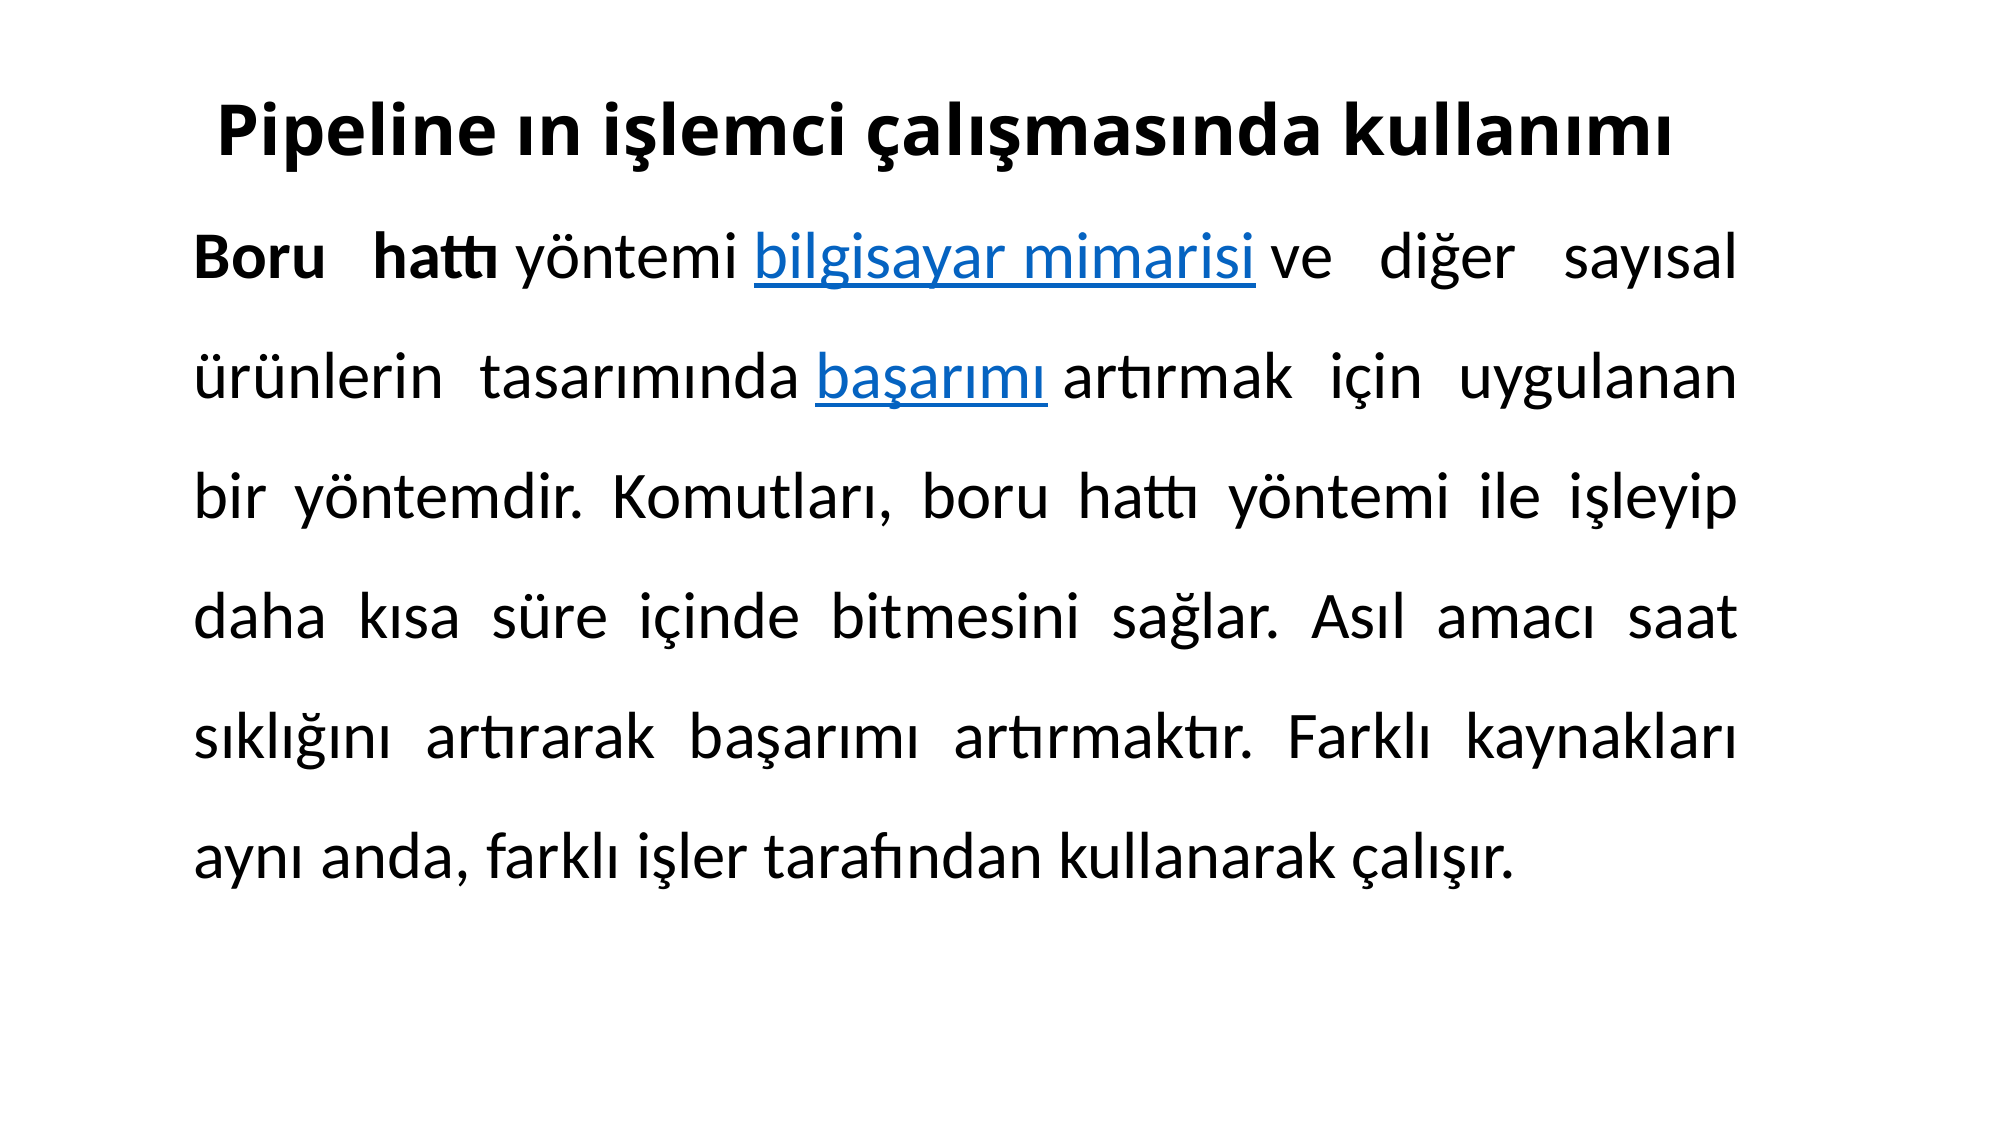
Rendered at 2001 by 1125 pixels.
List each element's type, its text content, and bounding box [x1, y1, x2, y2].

text_box Boru hattı yöntemi bilgisayar mimarisi ve diğer sayısal ürünlerin tasarımında başarımı artırmak için uygulanan bir yöntemdir. Komutları, boru hattı yöntemi ile işleyip daha kısa süre içinde bitmesini sağlar. Asıl amacı saat sıklığını artırarak başarımı artırmaktır. Farklı kaynakları aynı anda, farklı işler tarafından kullanarak çalışır. [179, 164, 1754, 1043]
title Pipeline ın işlemci çalışmasında kullanımı [195, 48, 1696, 164]
